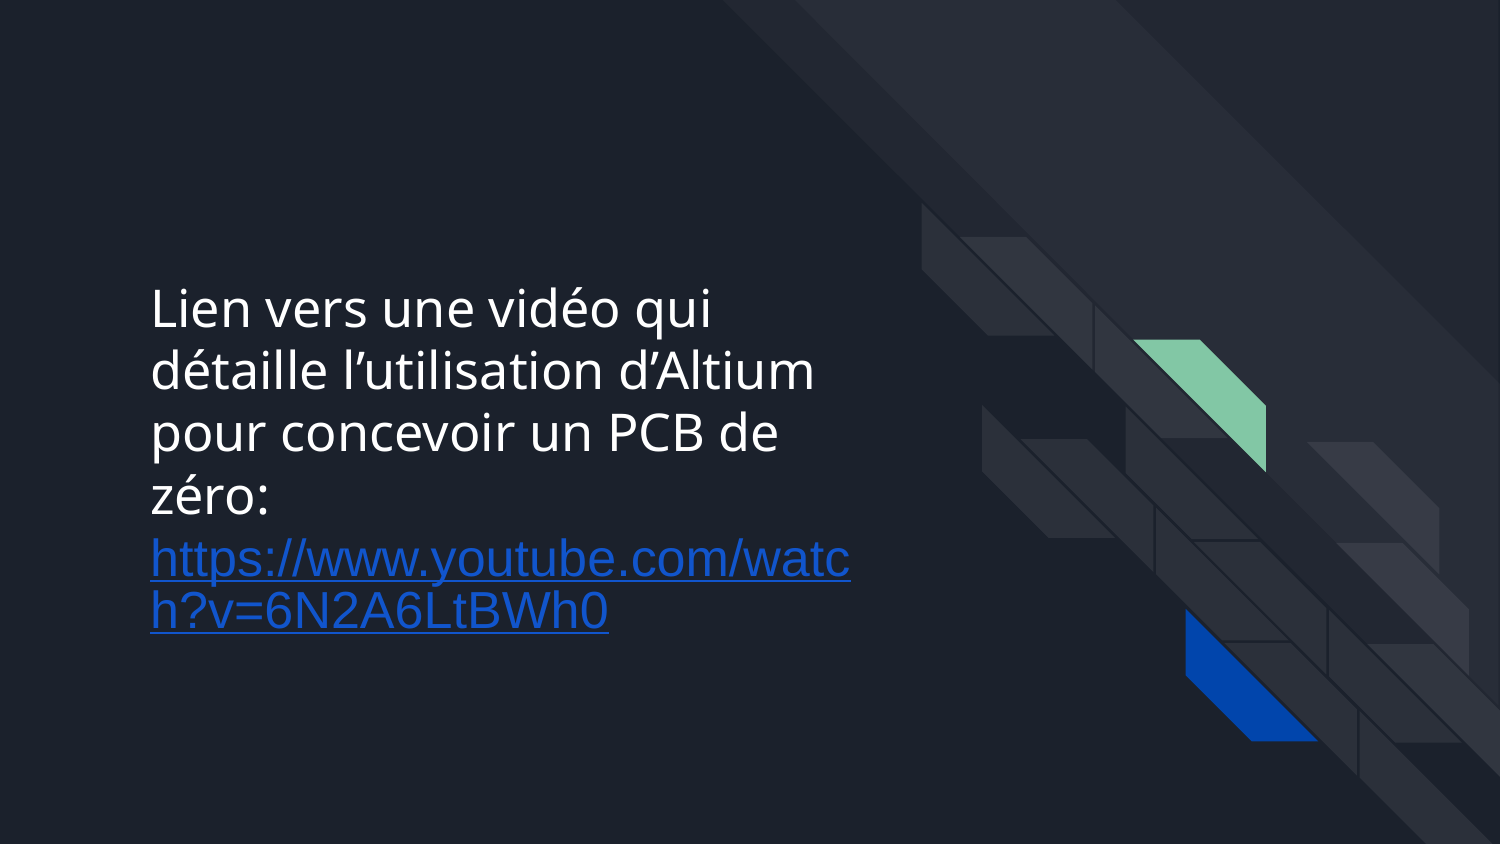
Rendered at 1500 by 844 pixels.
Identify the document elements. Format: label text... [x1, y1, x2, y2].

title Lien vers une vidéo qui détaille l’utilisation d’Altium pour concevoir un PCB de zéro: https://www.youtube.com/watch?v=6N2A6LtBWh0 [135, 142, 888, 720]
